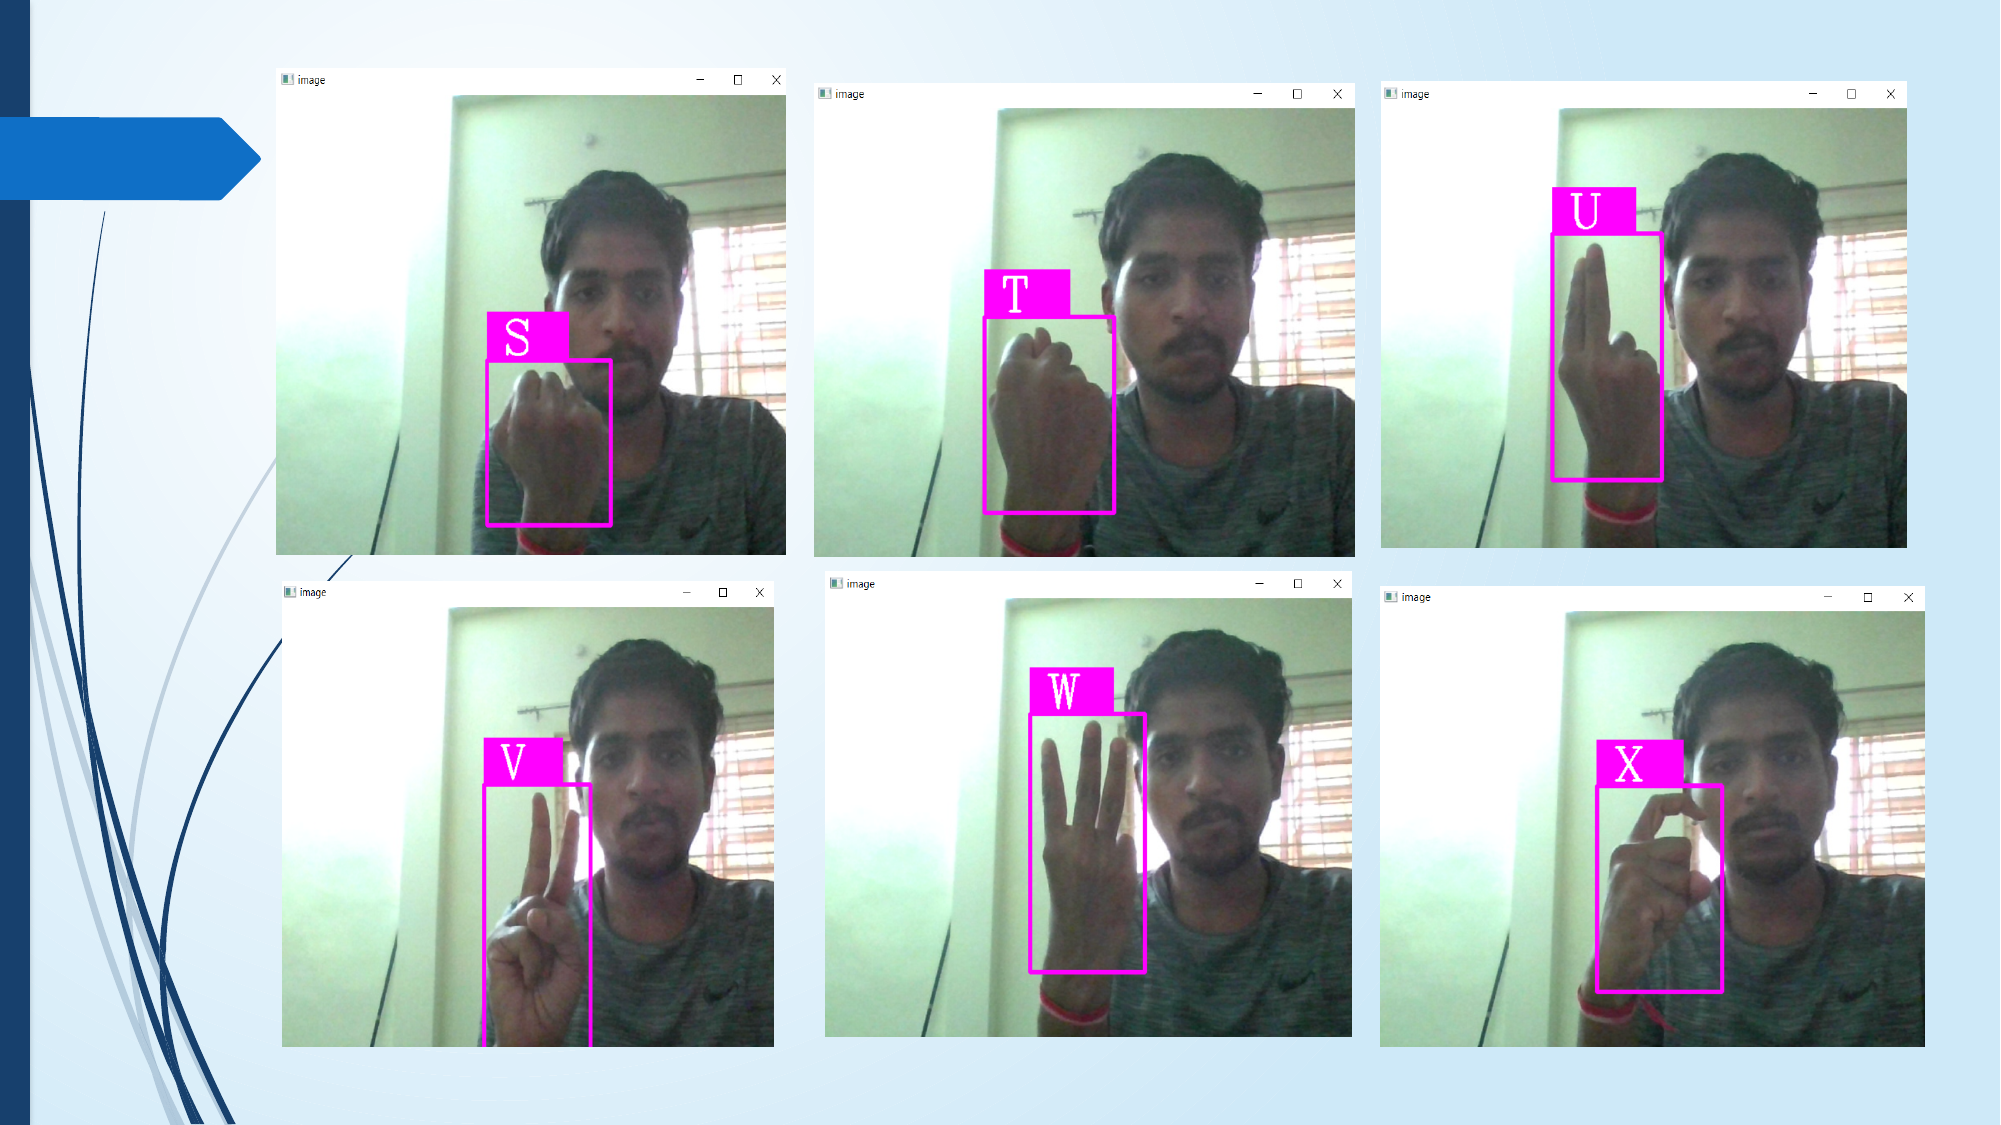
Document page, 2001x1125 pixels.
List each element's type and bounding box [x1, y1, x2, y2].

picture [814, 83, 1355, 557]
picture [281, 581, 775, 1048]
picture [1381, 81, 1907, 548]
picture [1379, 586, 1925, 1048]
picture [275, 68, 786, 556]
picture [824, 571, 1352, 1037]
